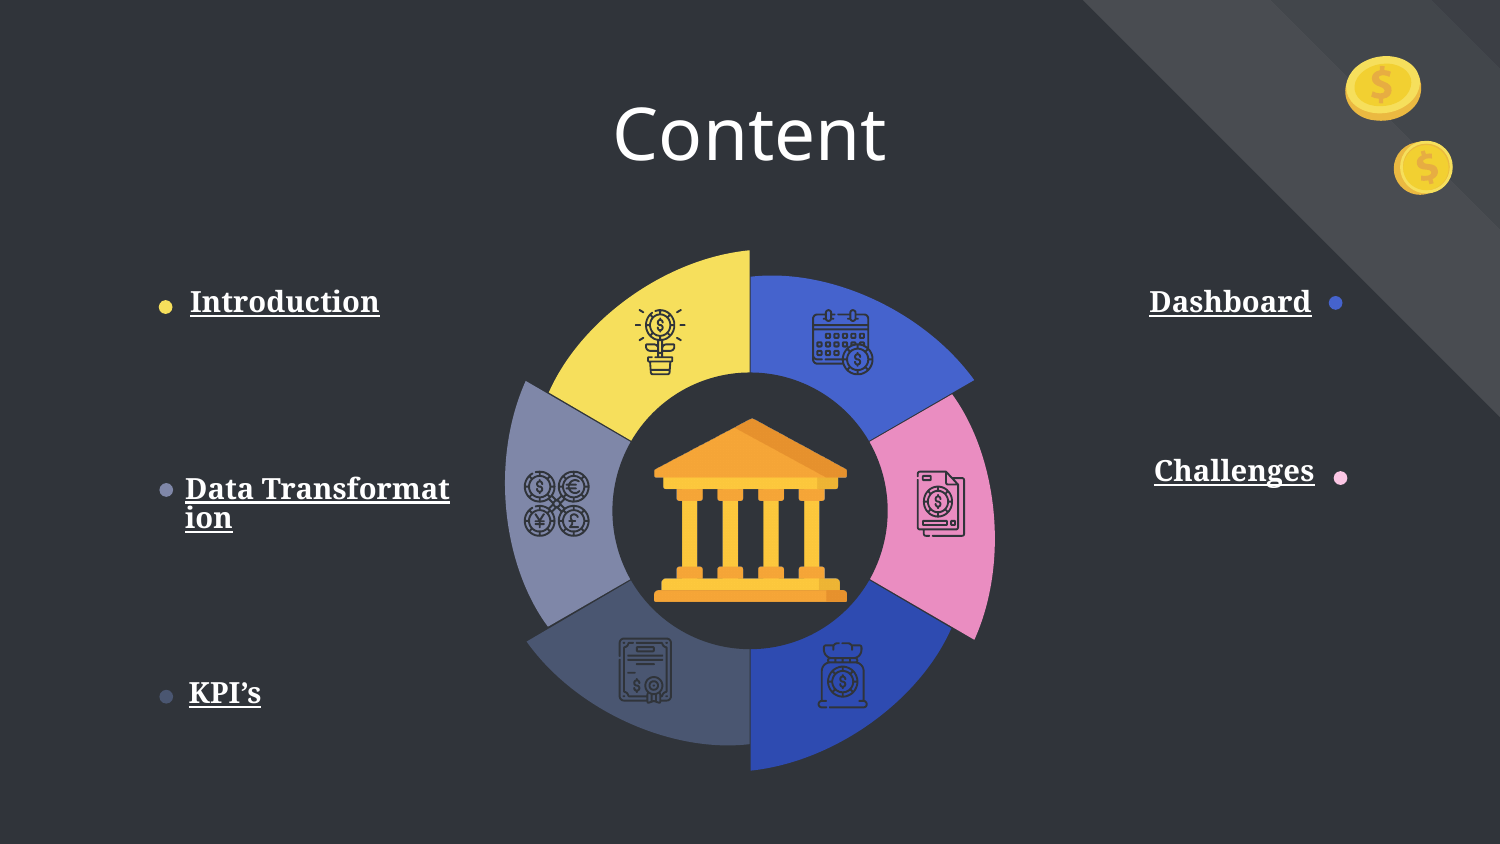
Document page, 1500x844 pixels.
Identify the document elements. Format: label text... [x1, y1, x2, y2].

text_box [158, 250, 1348, 771]
title Content [118, 72, 1382, 167]
